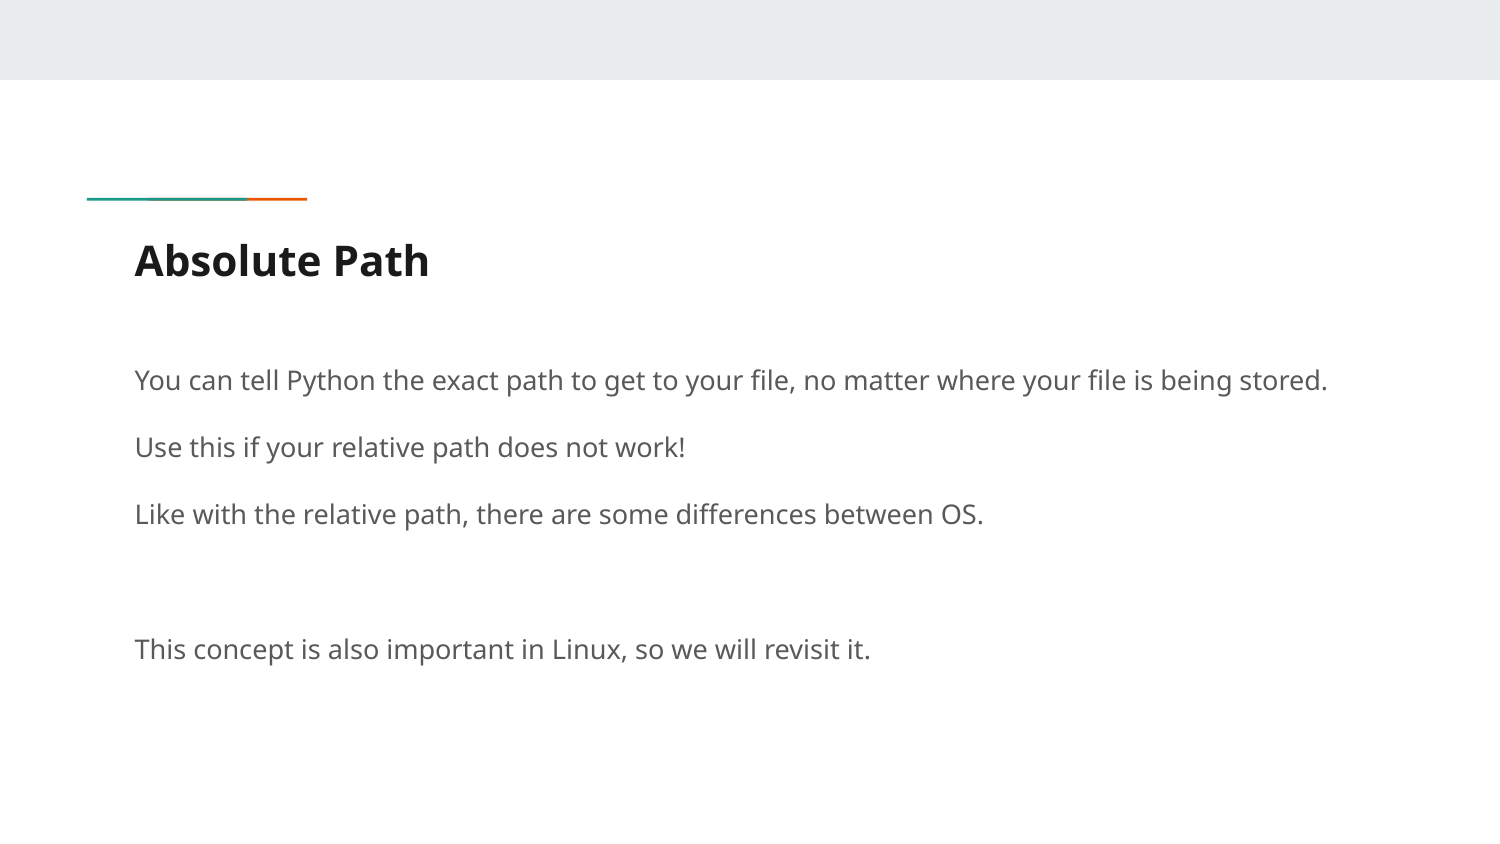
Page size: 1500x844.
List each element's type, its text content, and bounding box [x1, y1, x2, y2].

title Absolute Path [119, 216, 1381, 305]
list You can tell Python the exact path to get to your file, no matter where your file is being stored. Use this if your relative path does not work! Like with the relative path, there are some differences between OS. This concept is also important in Linux, so we will revisit it. [119, 341, 1381, 712]
